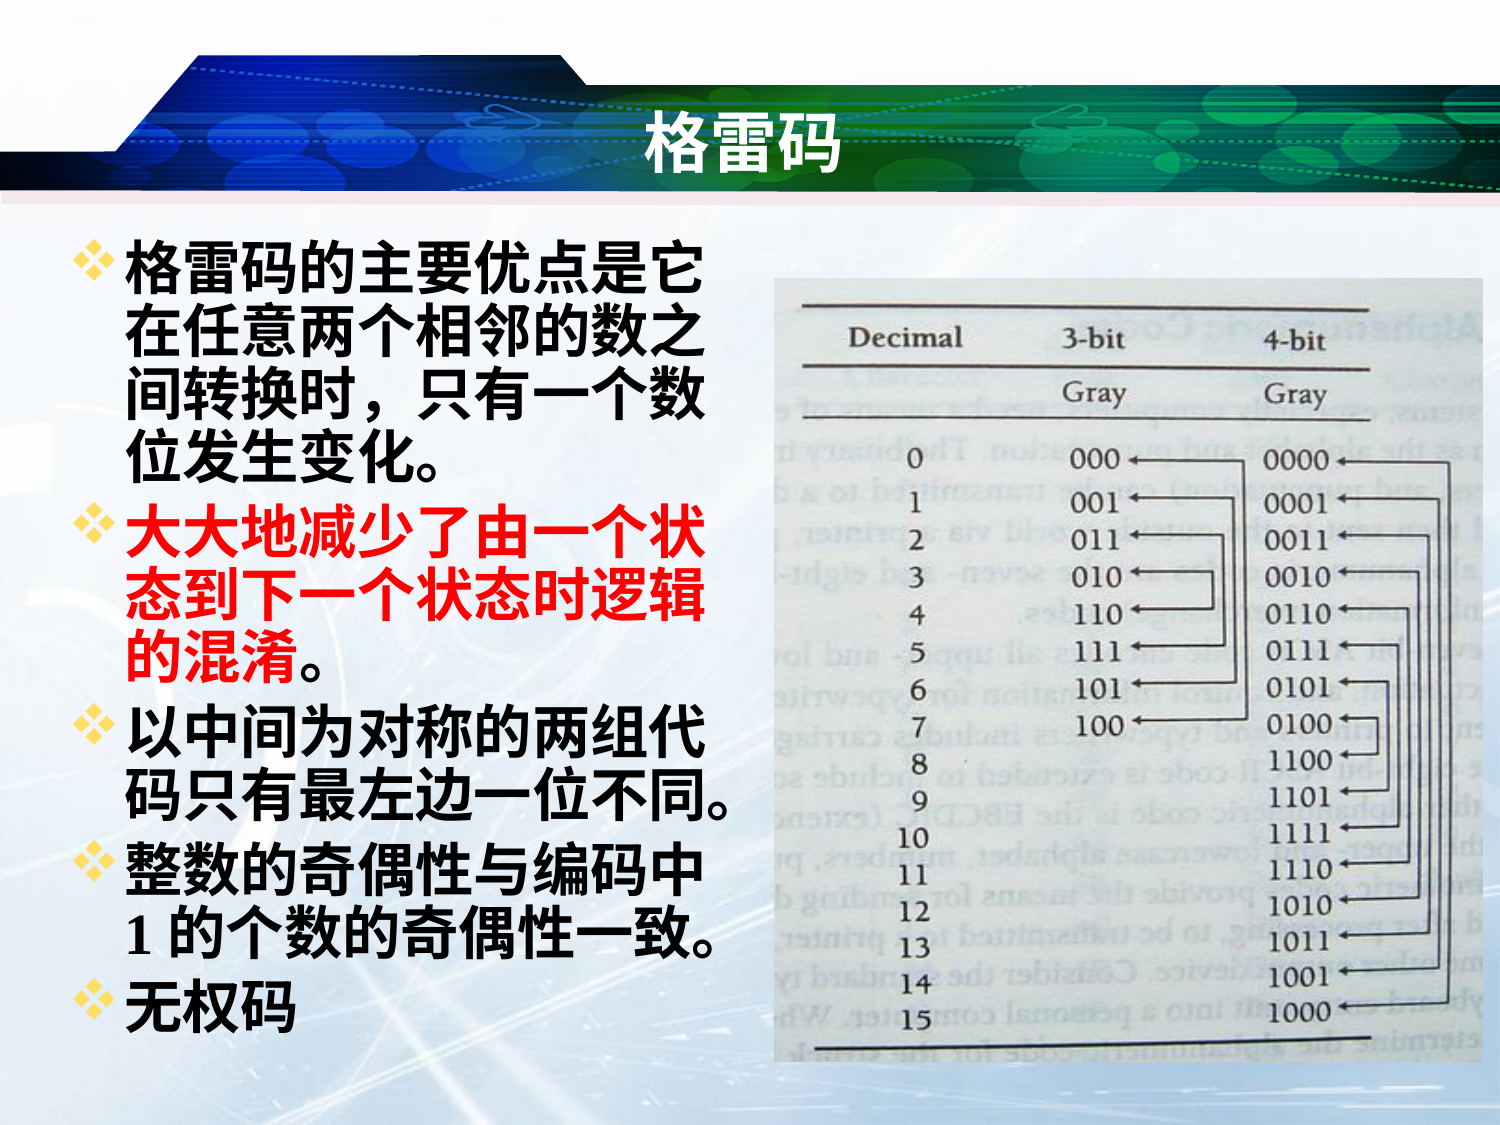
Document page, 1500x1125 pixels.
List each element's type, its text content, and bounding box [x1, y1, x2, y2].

title 格雷码 [99, 94, 1388, 188]
list 格雷码的主要优点是它在任意两个相邻的数之间转换时，只有一个数位发生变化。 大大地减少了由一个状态到下一个状态时逻辑的混淆。 以中间为对称的两组代码只有最左边一位不同。 整数的奇偶性与编码中1的个数的奇偶性一致。 无权码 [52, 231, 762, 1083]
picture [0, 0, 1500, 1125]
